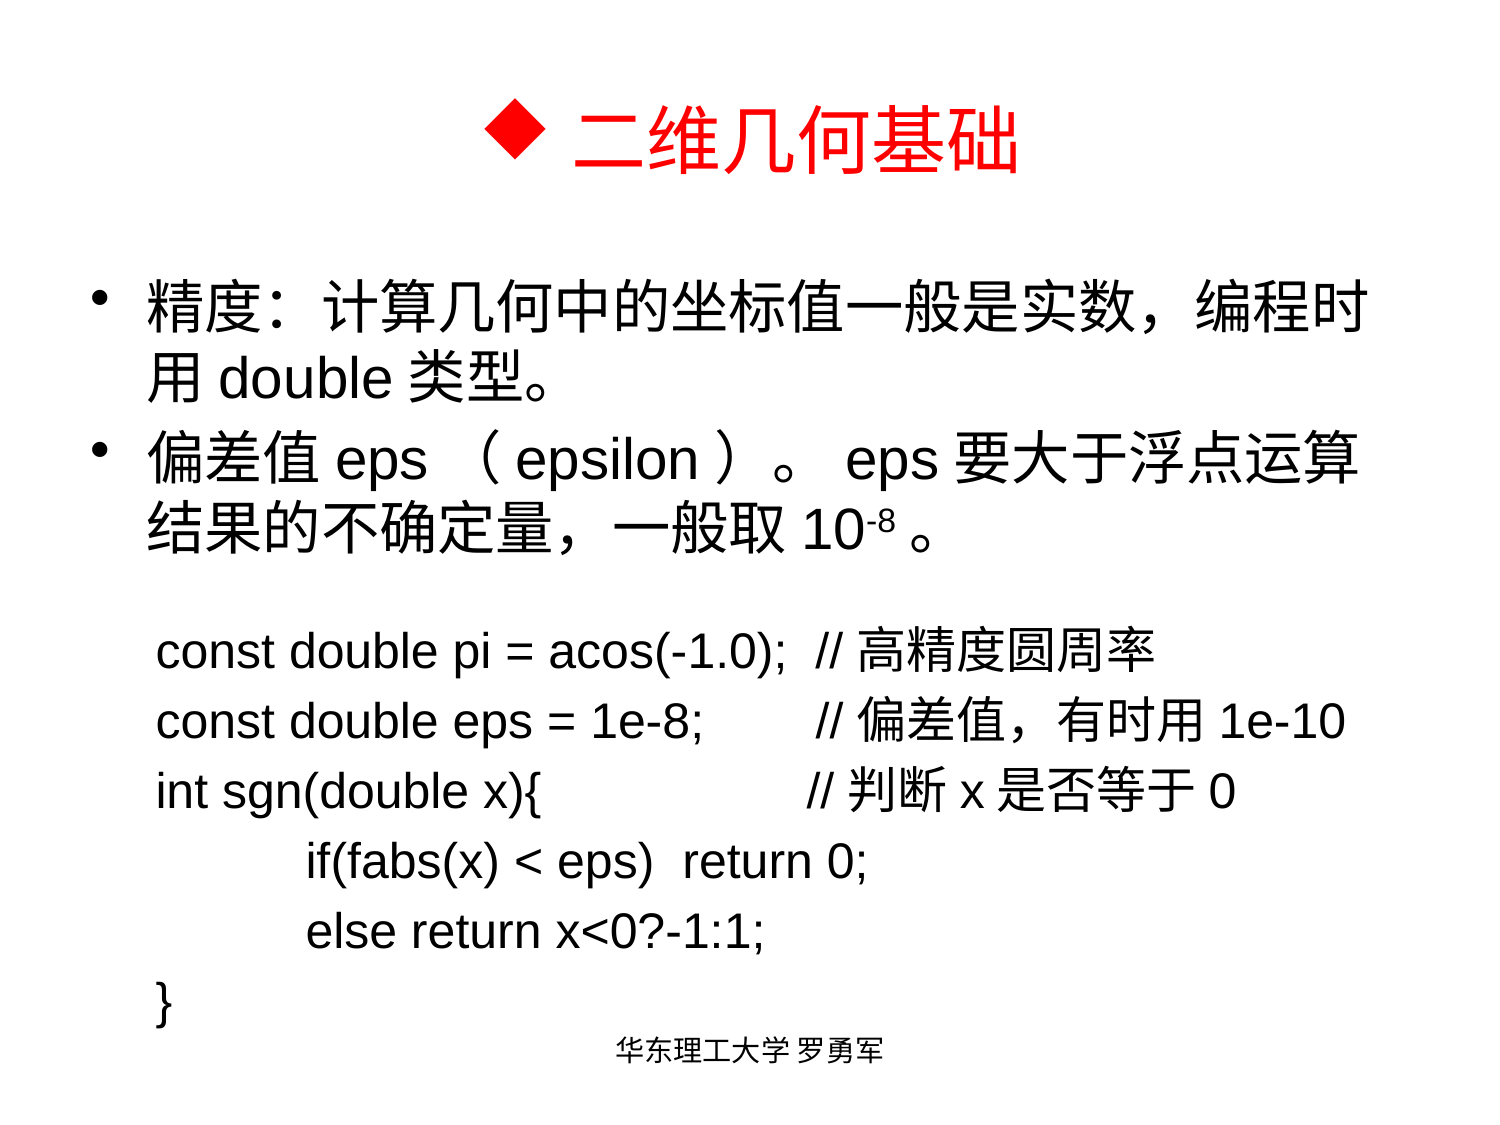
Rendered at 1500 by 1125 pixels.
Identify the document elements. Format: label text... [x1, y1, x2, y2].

list 精度：计算几何中的坐标值一般是实数，编程时用double类型。 偏差值eps（epsilon）。eps要大于浮点运算结果的不确定量，一般取10-8。 const double pi = acos(-1.0); //高精度圆周率 const double eps = 1e-8; //偏差值，有时用1e-10 int sgn(double x){ //判断x是否等于0 if(fabs(x) < eps) return 0; else return x<0?-1:1; } [75, 262, 1425, 1005]
footer 华东理工大学 罗勇军 [512, 1024, 988, 1103]
title 二维几何基础 [75, 45, 1425, 233]
